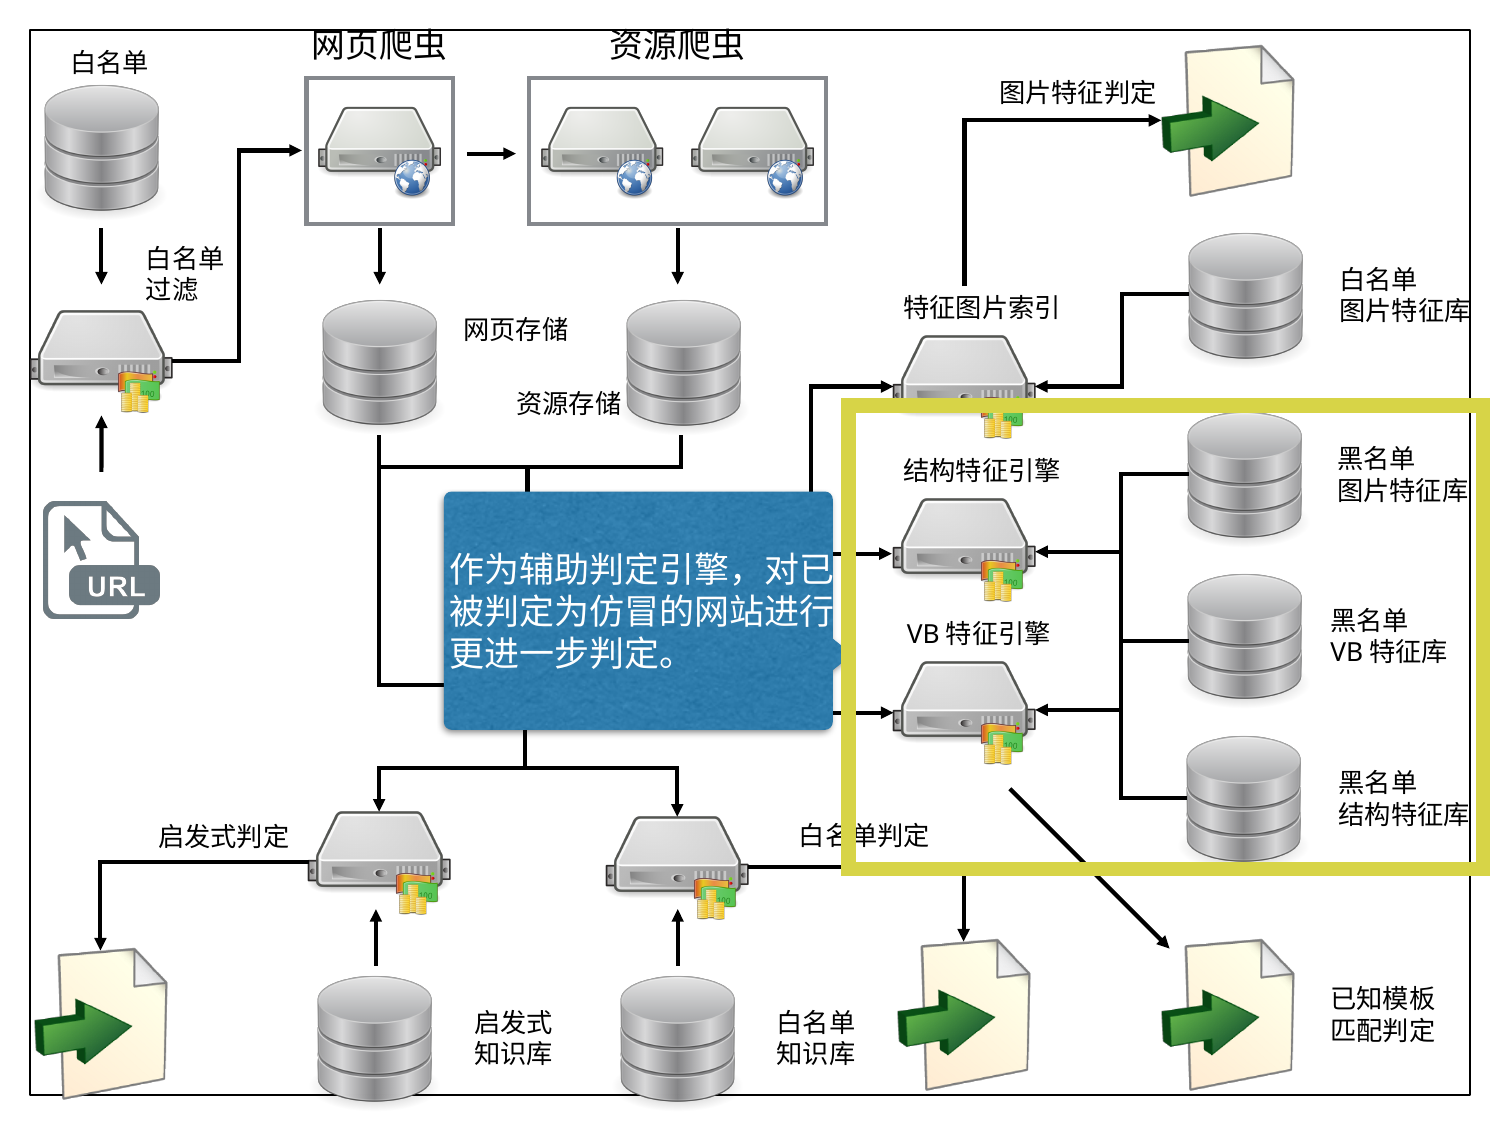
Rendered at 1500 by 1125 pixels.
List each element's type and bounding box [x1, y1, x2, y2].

text_box [16, 17, 1478, 1112]
